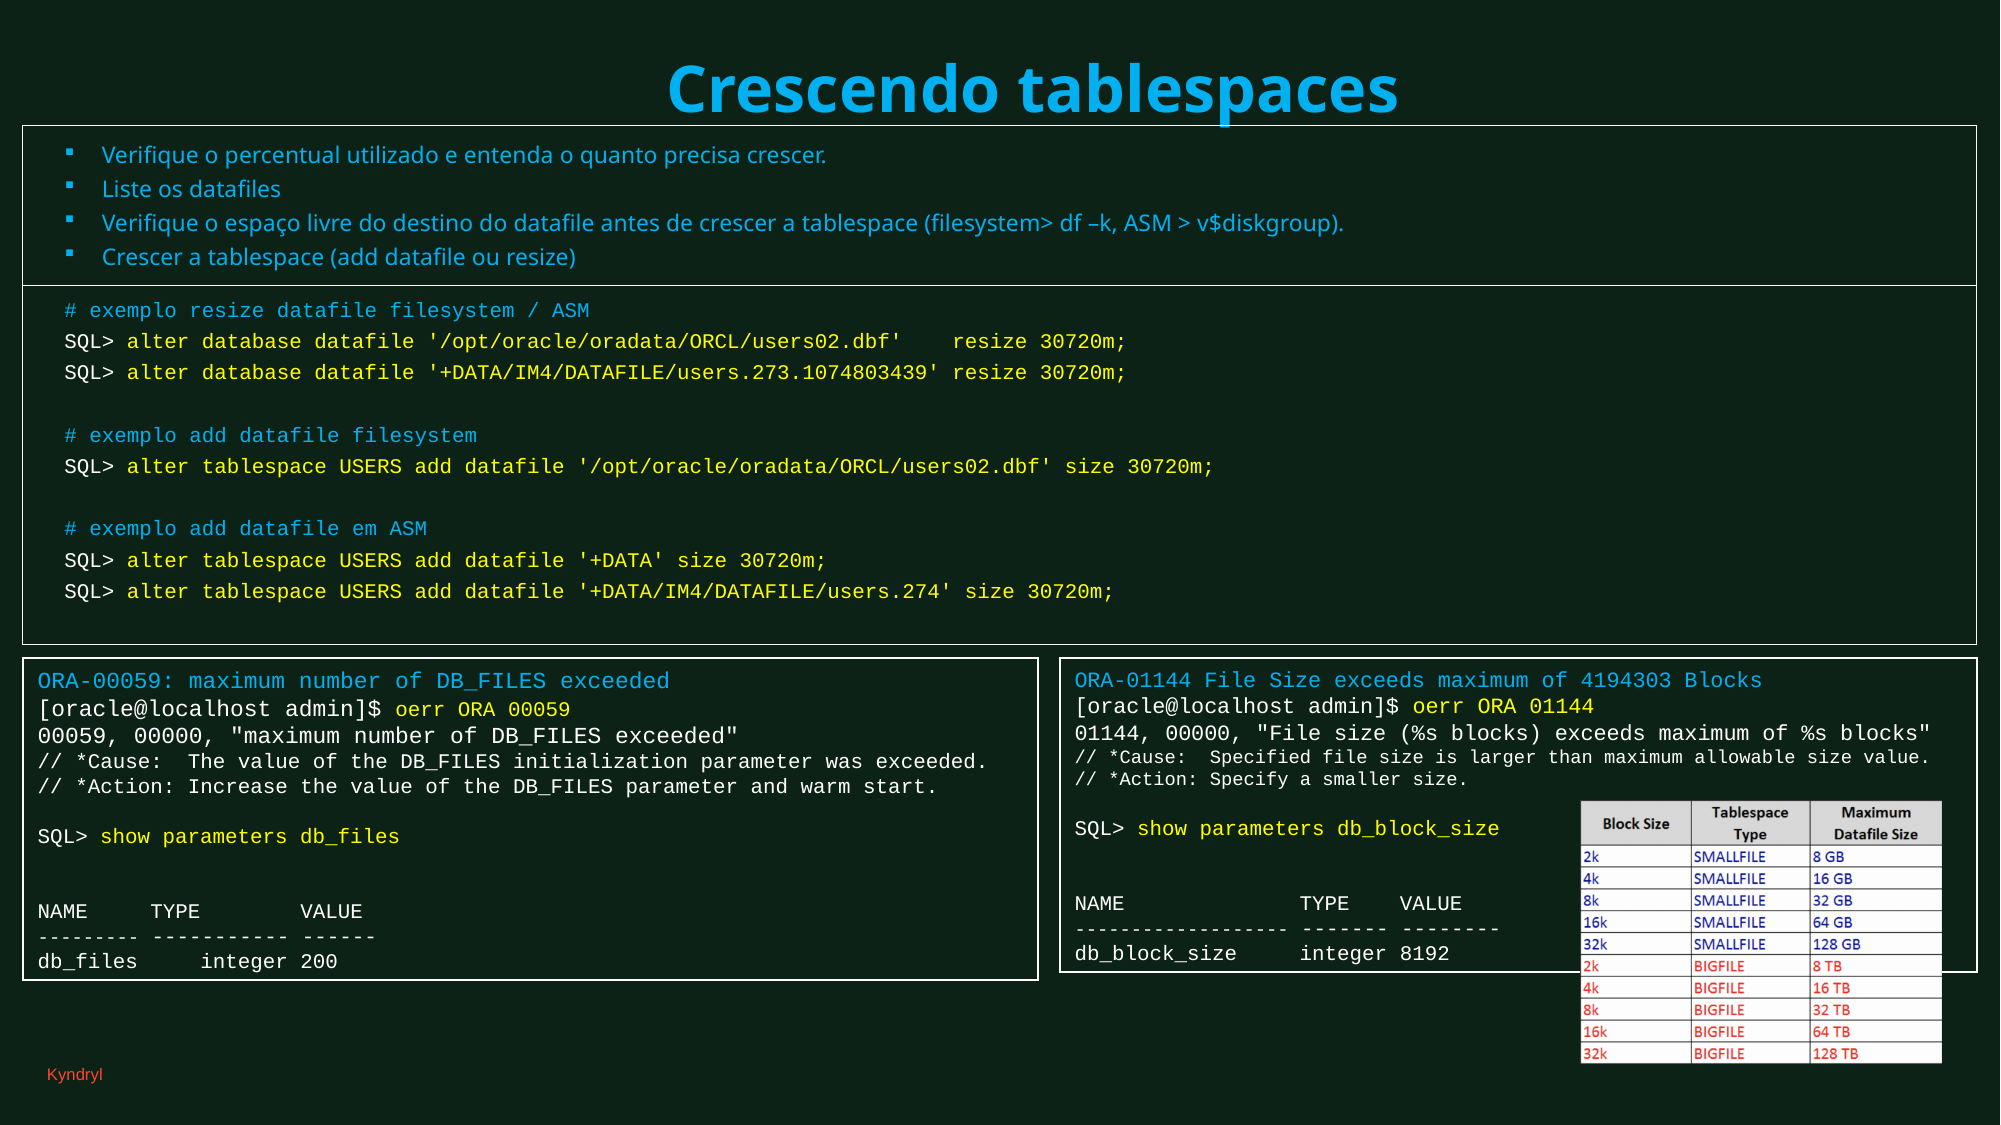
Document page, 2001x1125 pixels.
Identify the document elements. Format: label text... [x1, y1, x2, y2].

picture [1580, 800, 1942, 1064]
text_box # exemplo resize datafile filesystem / ASM SQL> alter database datafile '/opt/oracle/oradata/ORCL/users02.dbf' resize 30720m; SQL> alter database datafile '+DATA/IM4/DATAFILE/users.273.1074803439' resize 30720m; # exemplo add datafile filesystem SQL> alter tablespace USERS add datafile '/opt/oracle/oradata/ORCL/users02.dbf' size 30720m; # exemplo add datafile em ASM SQL> alter tablespace USERS add datafile '+DATA' size 30720m; SQL> alter tablespace USERS add datafile '+DATA/IM4/DATAFILE/users.274' size 30720m; [22, 285, 1977, 645]
text_box Verifique o percentual utilizado e entenda o quanto precisa crescer. Liste os datafiles Verifique o espaço livre do destino do datafile antes de crescer a tablespace (filesystem> df –k, ASM > v$diskgroup). Crescer a tablespace (add datafile ou resize) [22, 125, 1977, 285]
text_box ORA-01144 File Size exceeds maximum of 4194303 Blocks [oracle@localhost admin]$ oerr ORA 01144 01144, 00000, "File size (%s blocks) exceeds maximum of %s blocks" // *Cause: Specified file size is larger than maximum allowable size value. // *Action: Specify a smaller size. SQL> show parameters db_block_size NAME TYPE VALUE ------------------- ------- -------- db_block_size integer 8192 [1059, 658, 1977, 972]
title Crescendo tablespaces [51, 41, 1943, 125]
text_box ORA-00059: maximum number of DB_FILES exceeded [oracle@localhost admin]$ oerr ORA 00059 00059, 00000, "maximum number of DB_FILES exceeded" // *Cause: The value of the DB_FILES initialization parameter was exceeded. // *Action: Increase the value of the DB_FILES parameter and warm start. SQL> show parameters db_files NAME TYPE VALUE --------- ----------- ------ db_files integer 200 [23, 658, 1039, 981]
